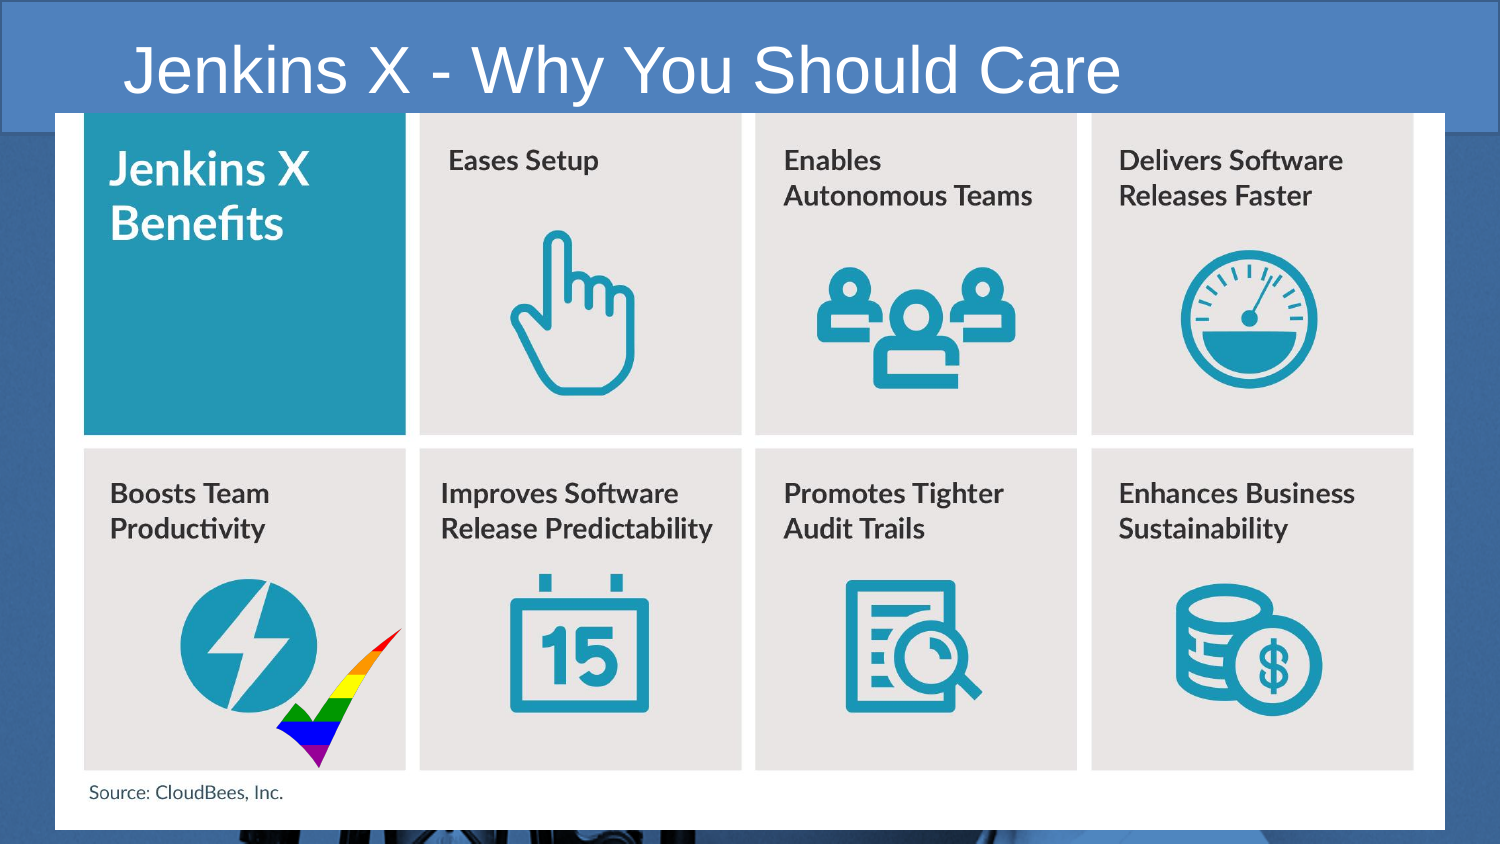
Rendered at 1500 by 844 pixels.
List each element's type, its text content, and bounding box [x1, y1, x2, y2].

list Jenkins X - Why You Should Care [75, 0, 1413, 111]
picture [0, 112, 1500, 844]
